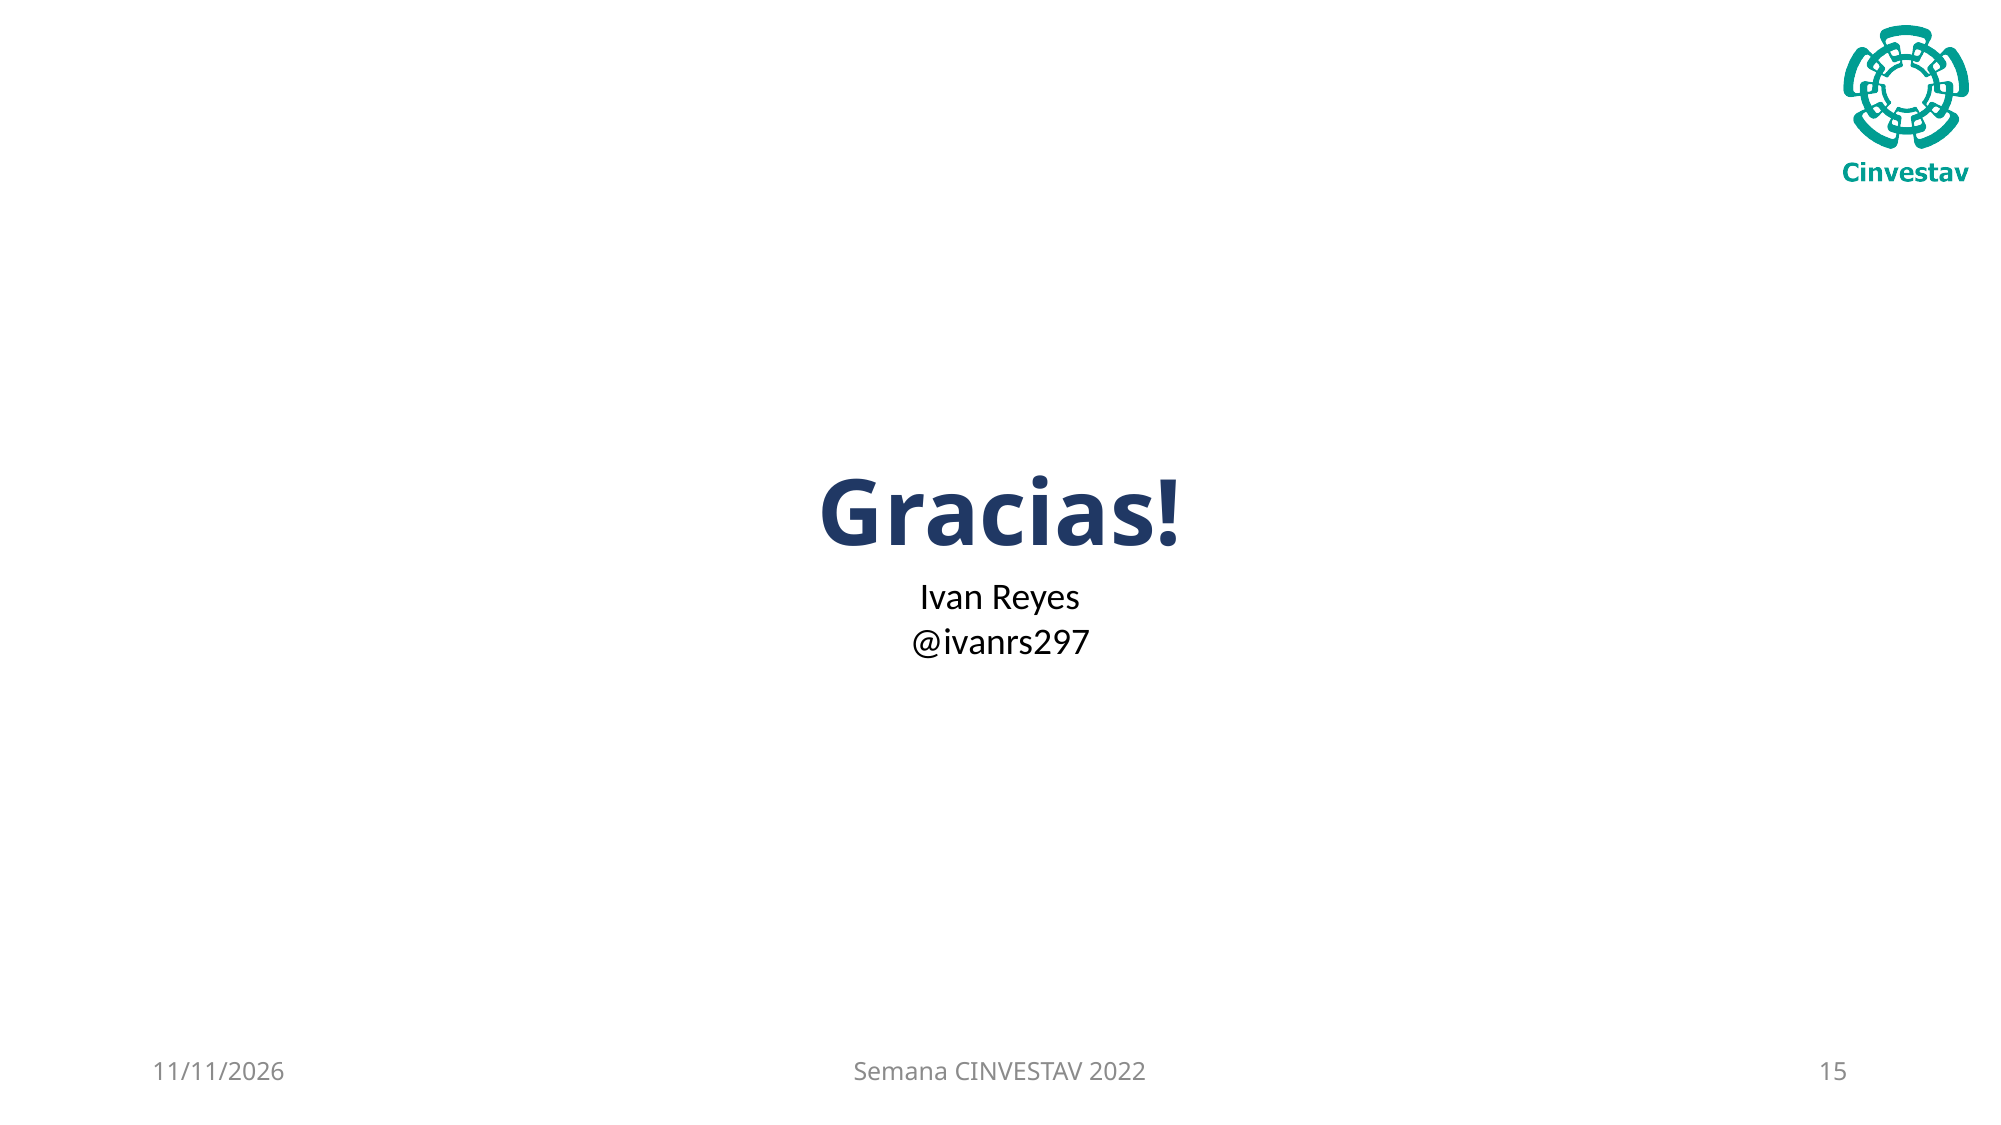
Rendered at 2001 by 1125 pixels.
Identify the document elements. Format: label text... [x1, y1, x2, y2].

title Gracias! [137, 407, 1863, 625]
footer Semana CINVESTAV 2022 [662, 1042, 1338, 1103]
slide_number 15 [1412, 1042, 1863, 1103]
text_box Ivan Reyes @ivanrs297 [747, 564, 1253, 670]
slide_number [137, 1042, 588, 1103]
picture [1842, 24, 1970, 183]
